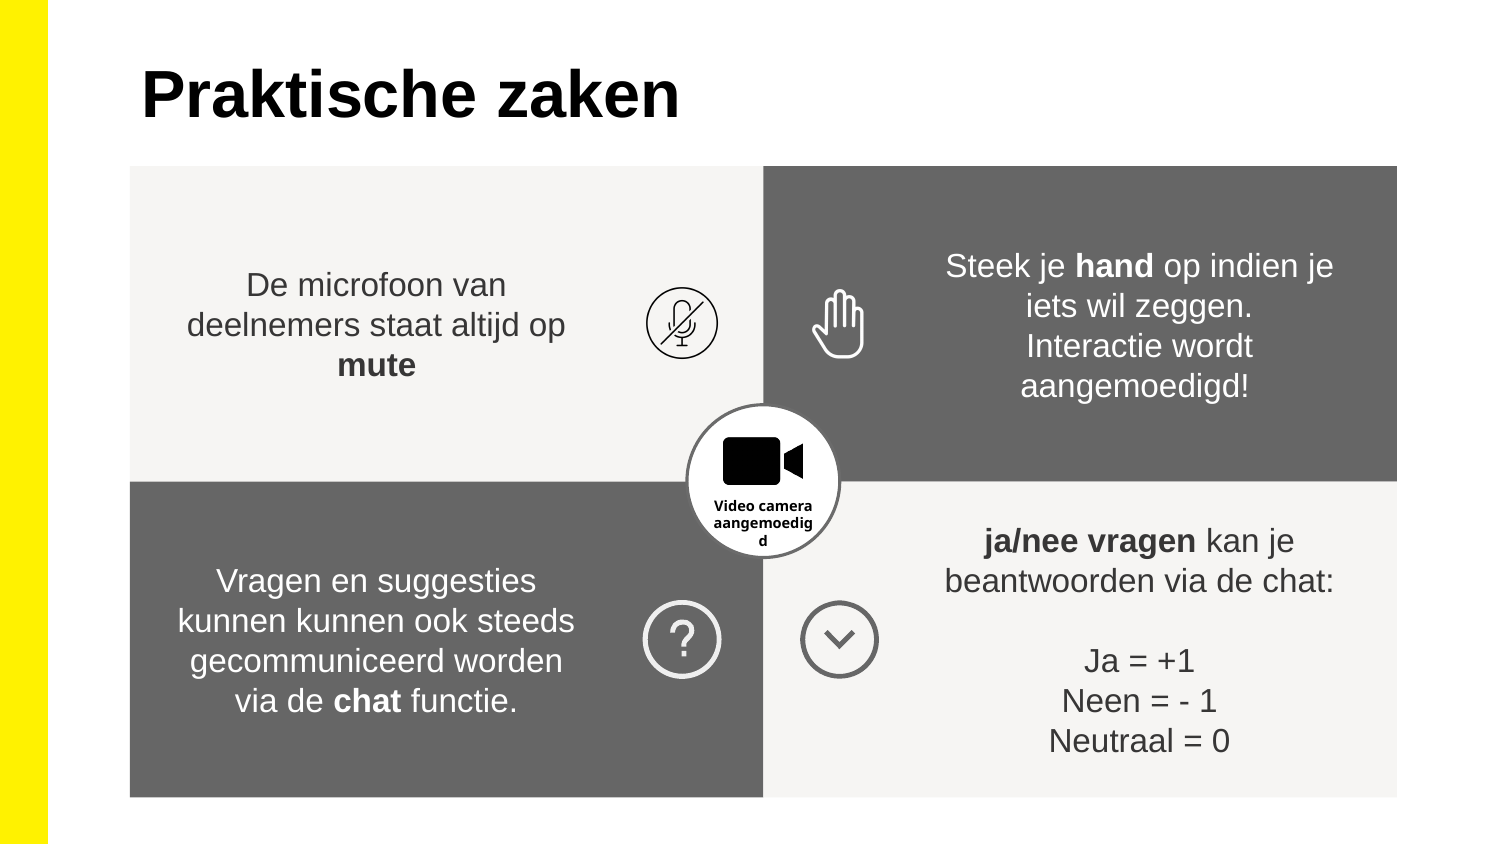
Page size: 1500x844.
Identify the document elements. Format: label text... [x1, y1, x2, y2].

text_box [800, 600, 879, 679]
text_box [686, 404, 840, 518]
picture [793, 284, 886, 364]
text_box [763, 166, 1397, 481]
text_box De microfoon van deelnemers staat altijd op mute [152, 192, 601, 454]
text_box Praktische zaken [129, 44, 1397, 166]
text_box Video camera aangemoedigd [696, 481, 831, 565]
text_box [129, 481, 763, 798]
picture [723, 421, 804, 501]
text_box Vragen en suggesties kunnen kunnen ook steeds gecommuniceerd worden via de chat functie. [152, 508, 601, 771]
text_box [763, 481, 1397, 798]
text_box [129, 166, 763, 481]
picture [642, 283, 722, 363]
text_box [642, 600, 722, 679]
text_box ja/nee vragen kan je beantwoorden via de chat: Ja = +1 Neen = - 1 Neutraal = 0 [915, 508, 1364, 771]
text_box Steek je hand op indien je iets wil zeggen. Interactie wordt aangemoedigd! [915, 193, 1364, 455]
